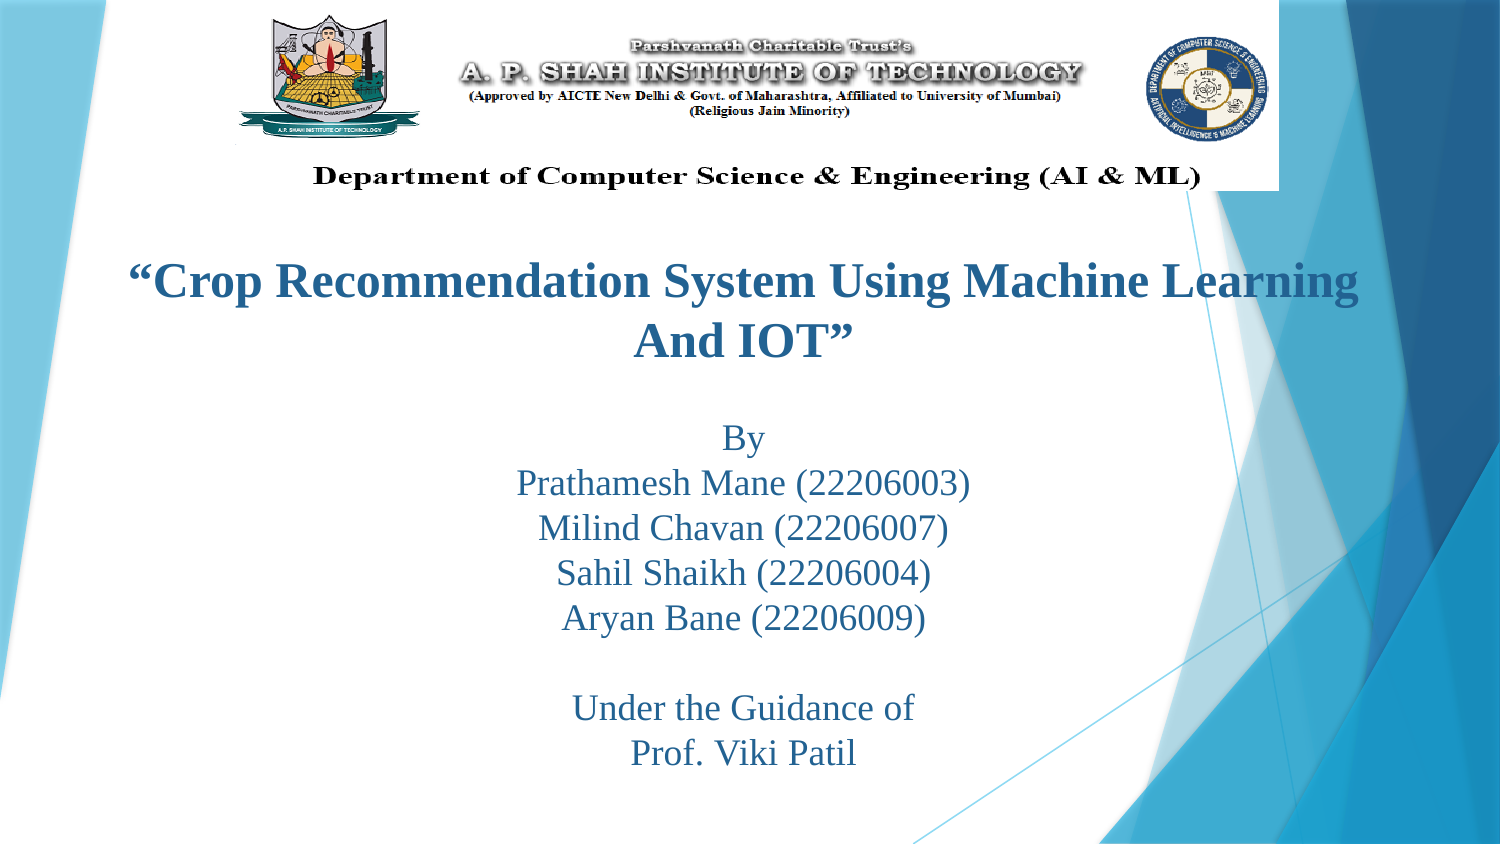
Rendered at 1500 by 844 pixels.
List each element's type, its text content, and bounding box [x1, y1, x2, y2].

picture [208, 0, 1280, 191]
text_box “Crop Recommendation System Using Machine Learning And IOT” By Prathamesh Mane (22206003) Milind Chavan (22206007) Sahil Shaikh (22206004) Aryan Bane (22206009) Under the Guidance of Prof. Viki Patil [71, 232, 1416, 789]
